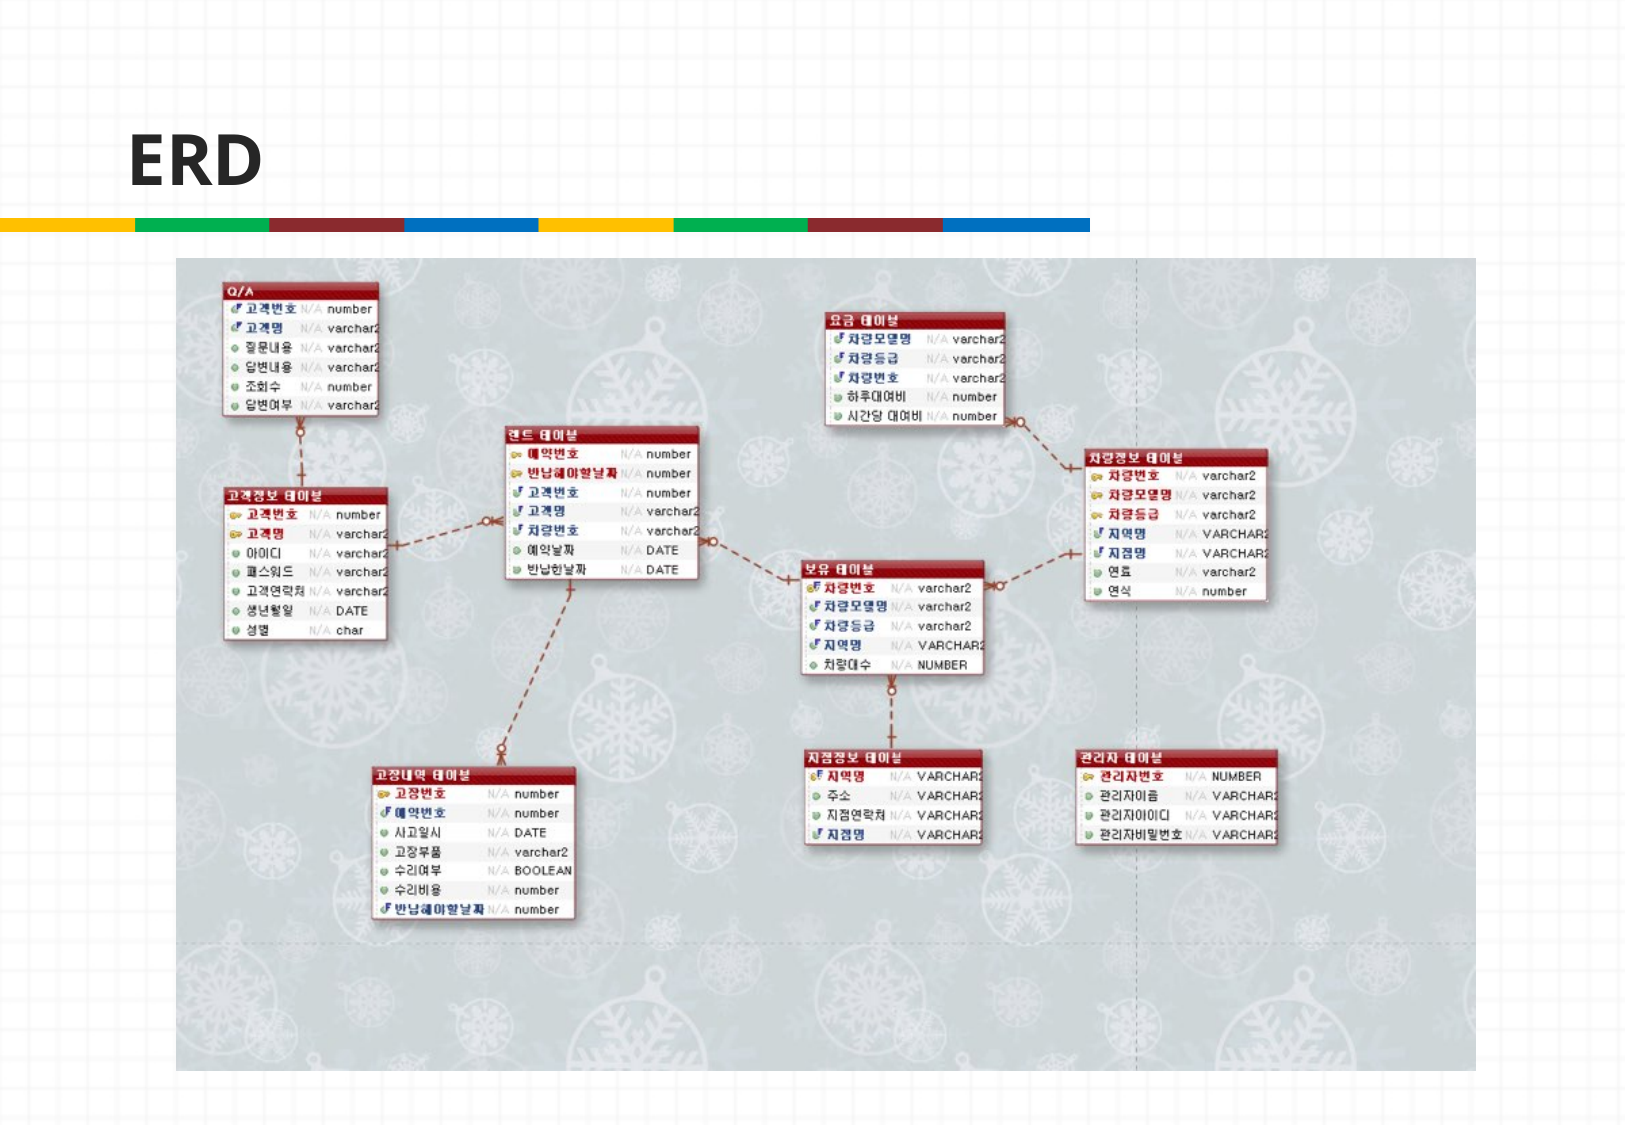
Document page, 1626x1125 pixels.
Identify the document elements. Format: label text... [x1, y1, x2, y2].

picture [0, 0, 1625, 1125]
title ERD [111, 109, 1087, 215]
